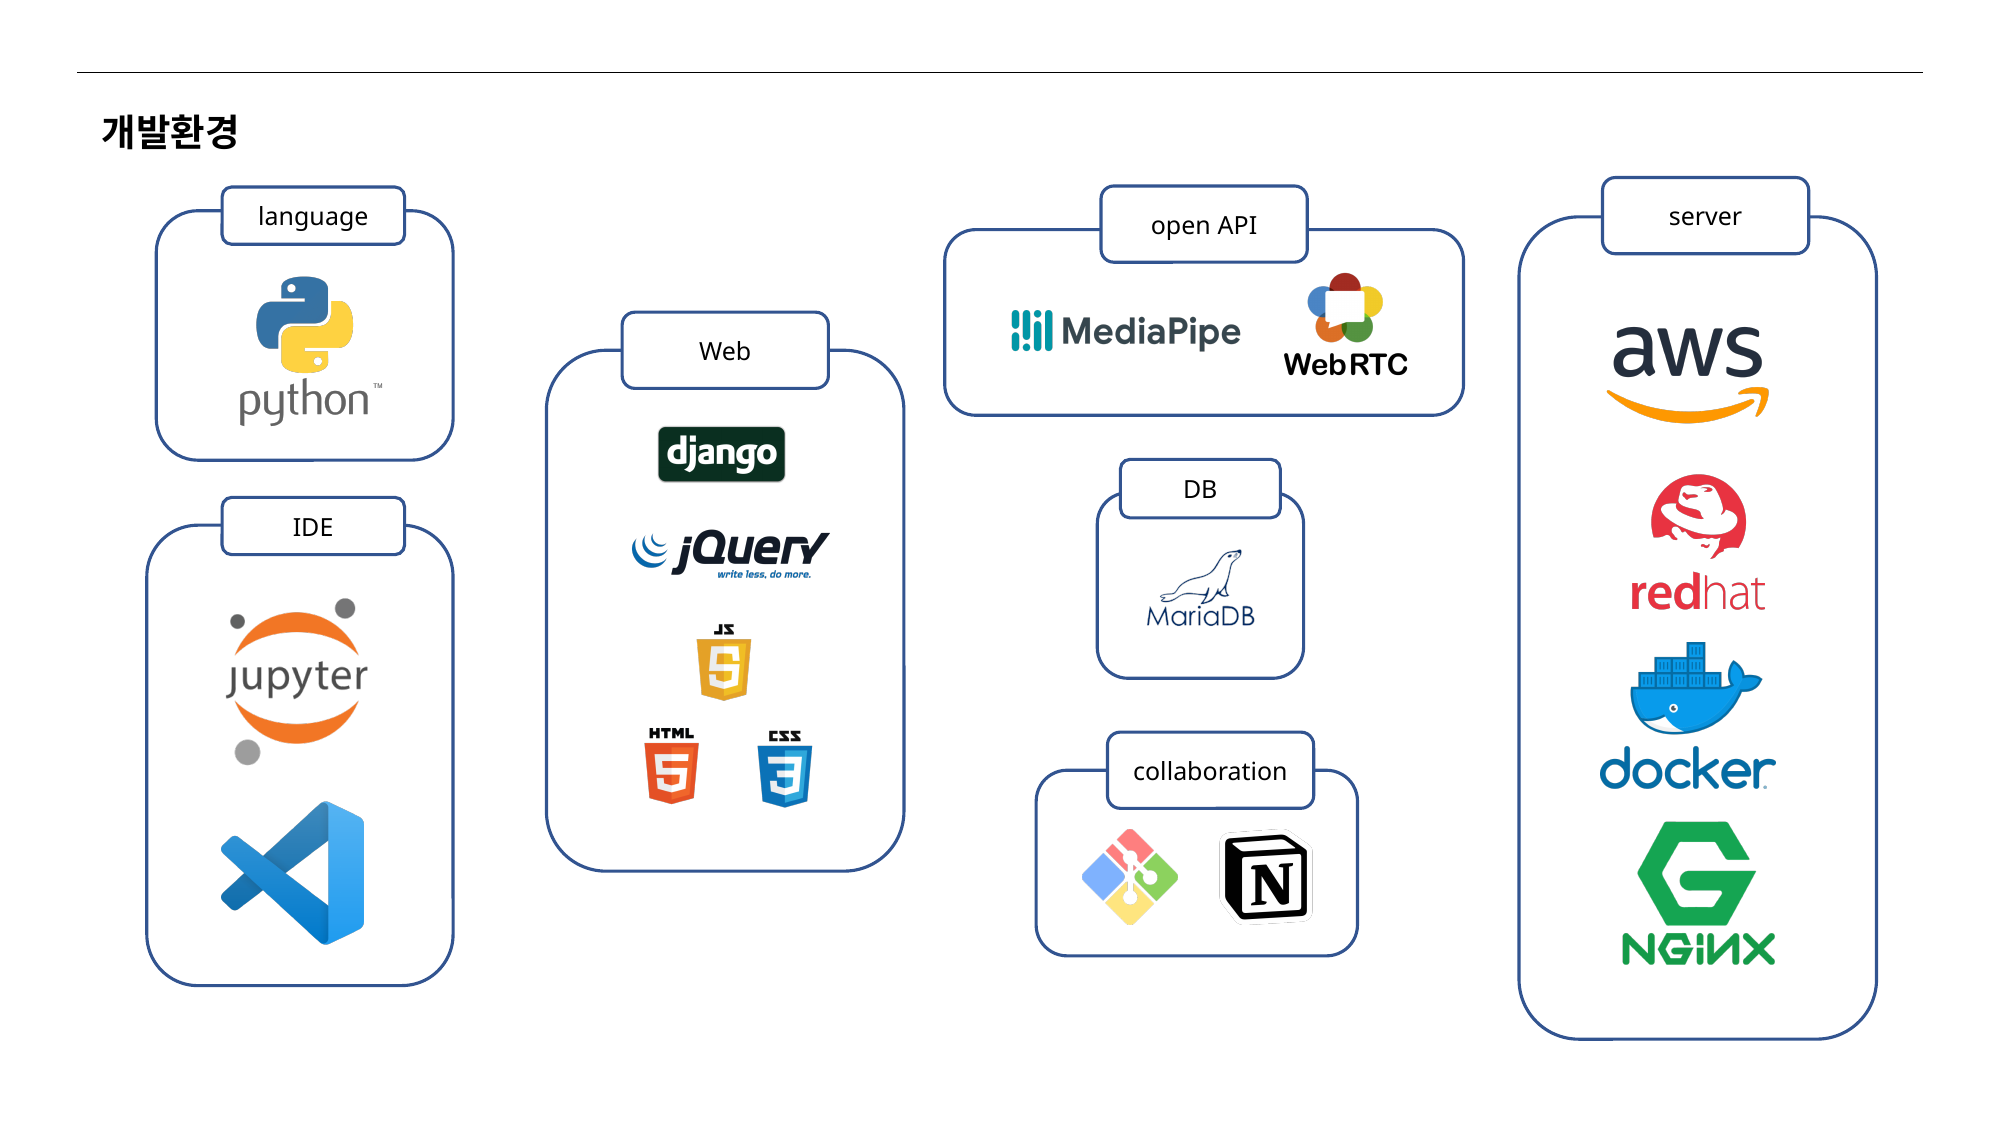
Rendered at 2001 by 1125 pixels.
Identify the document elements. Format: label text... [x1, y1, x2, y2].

picture [168, 275, 441, 429]
text_box 개발환경 [86, 106, 1397, 162]
text_box [1517, 215, 1878, 1041]
text_box open API [1099, 184, 1309, 264]
picture [1600, 642, 1776, 789]
text_box collaboration [1106, 731, 1315, 810]
text_box server [1601, 176, 1810, 255]
picture [1218, 829, 1314, 925]
picture [1130, 517, 1271, 658]
picture [1270, 258, 1426, 390]
text_box [943, 228, 1465, 417]
text_box [155, 209, 455, 462]
text_box [545, 349, 905, 873]
text_box [1035, 769, 1359, 957]
picture [997, 295, 1255, 366]
picture [622, 372, 840, 614]
picture [221, 801, 364, 945]
picture [628, 623, 825, 810]
text_box Web [621, 311, 830, 390]
text_box [145, 524, 455, 987]
picture [224, 596, 370, 766]
text_box IDE [221, 496, 406, 556]
picture [1630, 473, 1767, 611]
text_box DB [1119, 458, 1282, 519]
picture [1580, 300, 1796, 447]
picture [1618, 817, 1779, 968]
text_box language [221, 185, 406, 246]
text_box [1096, 493, 1305, 680]
picture [1082, 829, 1178, 925]
